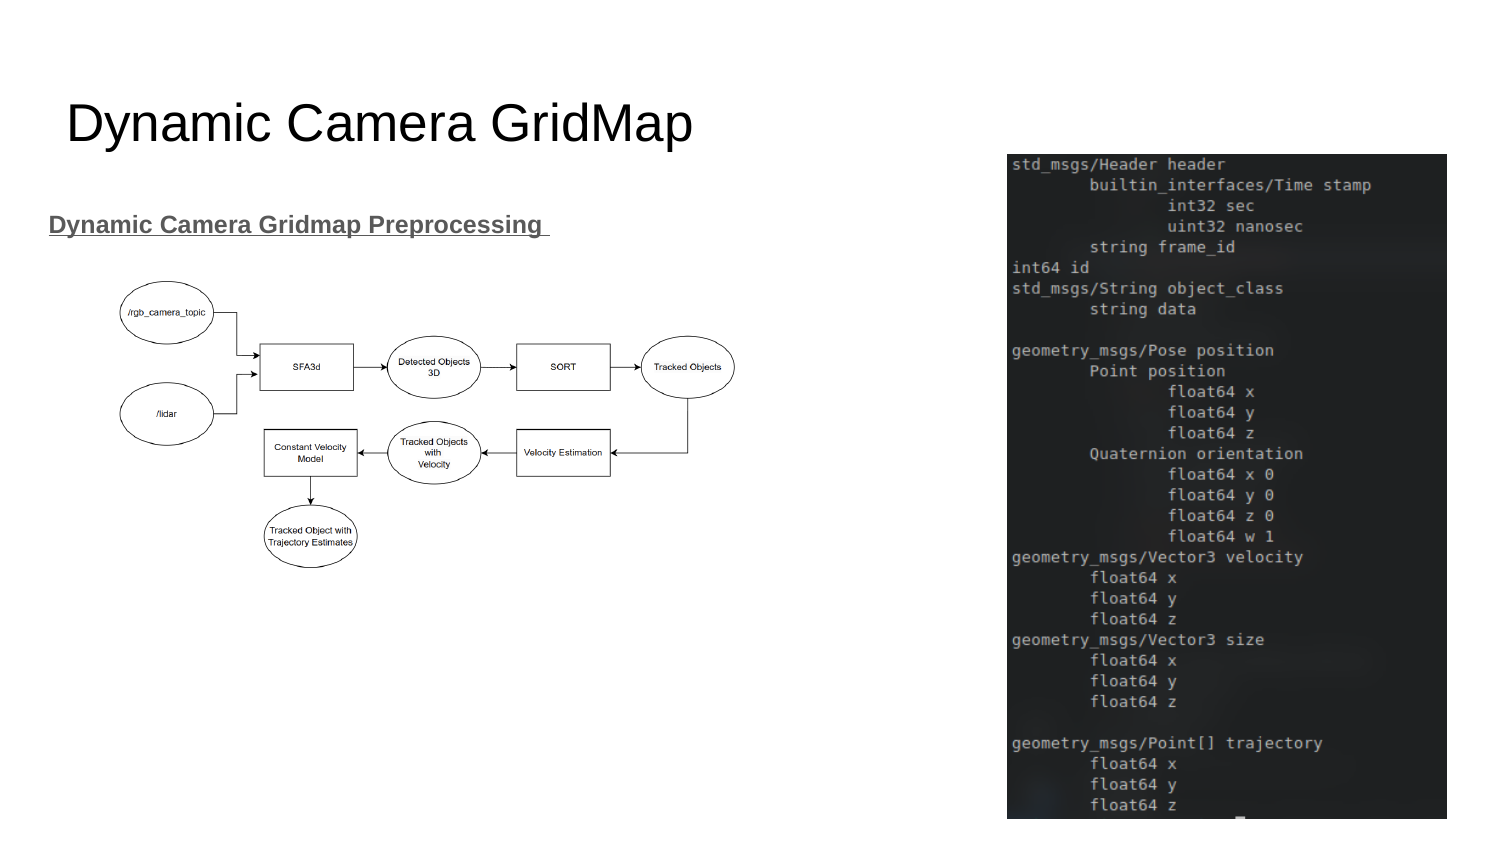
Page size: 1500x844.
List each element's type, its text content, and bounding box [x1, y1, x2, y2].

text_box Dynamic Camera Gridmap Preprocessing [33, 163, 711, 343]
title Dynamic Camera GridMap [51, 72, 1449, 167]
picture [114, 263, 751, 581]
picture [1007, 154, 1448, 819]
